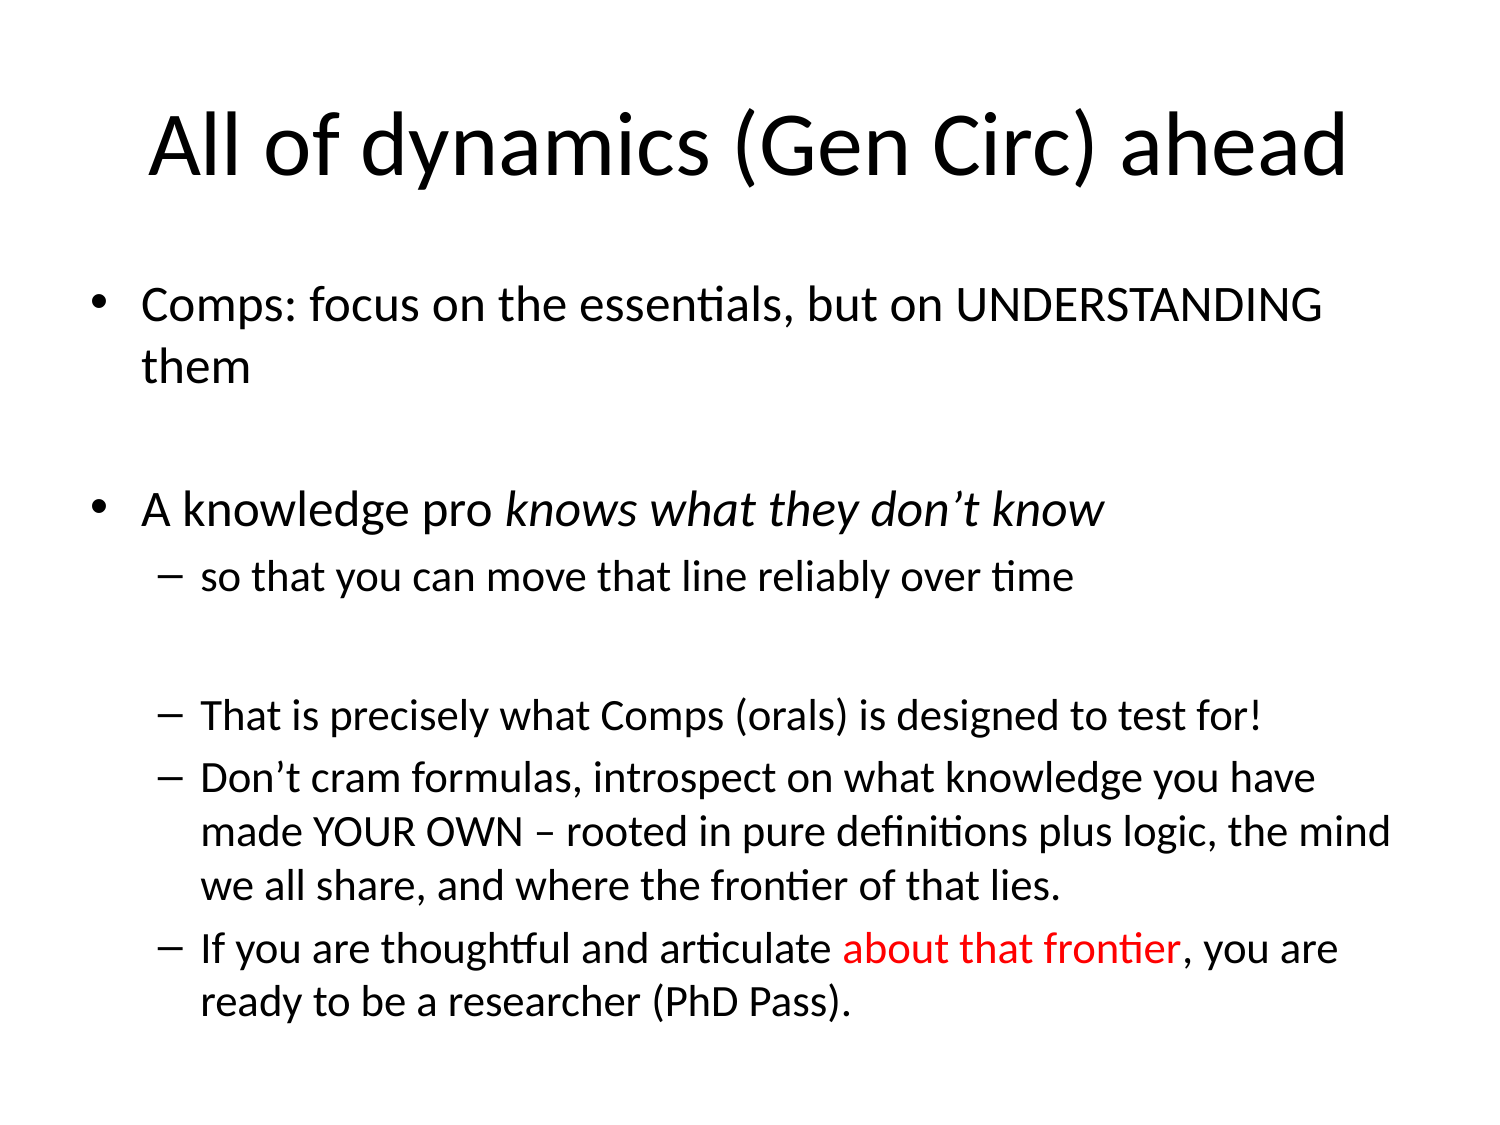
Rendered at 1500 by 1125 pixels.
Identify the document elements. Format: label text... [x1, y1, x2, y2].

title All of dynamics (Gen Circ) ahead [75, 45, 1425, 233]
list Comps: focus on the essentials, but on UNDERSTANDING them A knowledge pro knows what they don’t know so that you can move that line reliably over time That is precisely what Comps (orals) is designed to test for! Don’t cram formulas, introspect on what knowledge you have made YOUR OWN – rooted in pure definitions plus logic, the mind we all share, and where the frontier of that lies. If you are thoughtful and articulate about that frontier, you are ready to be a researcher (PhD Pass). [75, 262, 1425, 1035]
